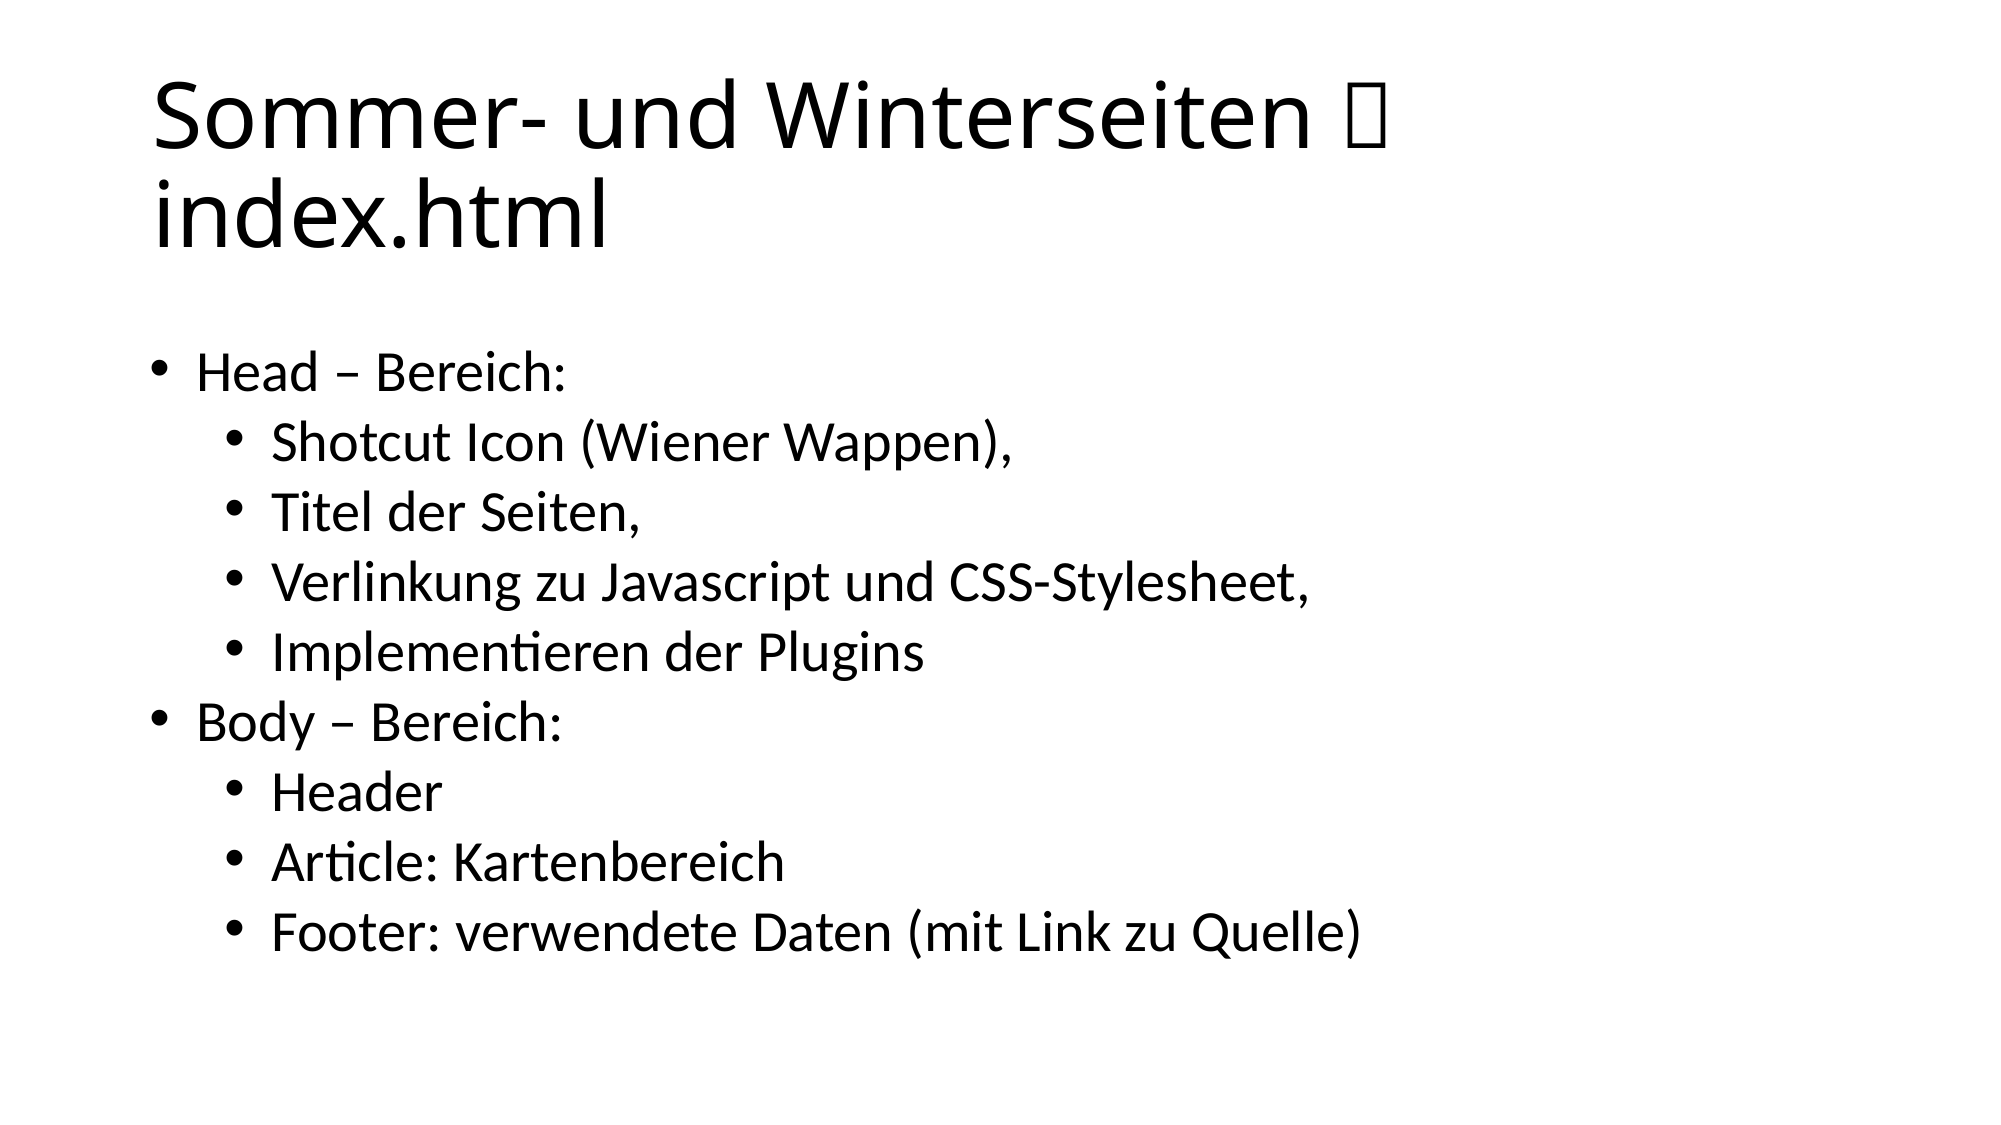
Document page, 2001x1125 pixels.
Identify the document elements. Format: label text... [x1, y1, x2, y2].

text_box Head – Bereich: Shotcut Icon (Wiener Wappen), Titel der Seiten, Verlinkung zu Javascript und CSS-Stylesheet, Implementieren der Plugins Body – Bereich: Header Article: Kartenbereich Footer: verwendete Daten (mit Link zu Quelle) [134, 325, 1860, 970]
title Sommer- und Winterseiten  index.html [137, 59, 1863, 278]
